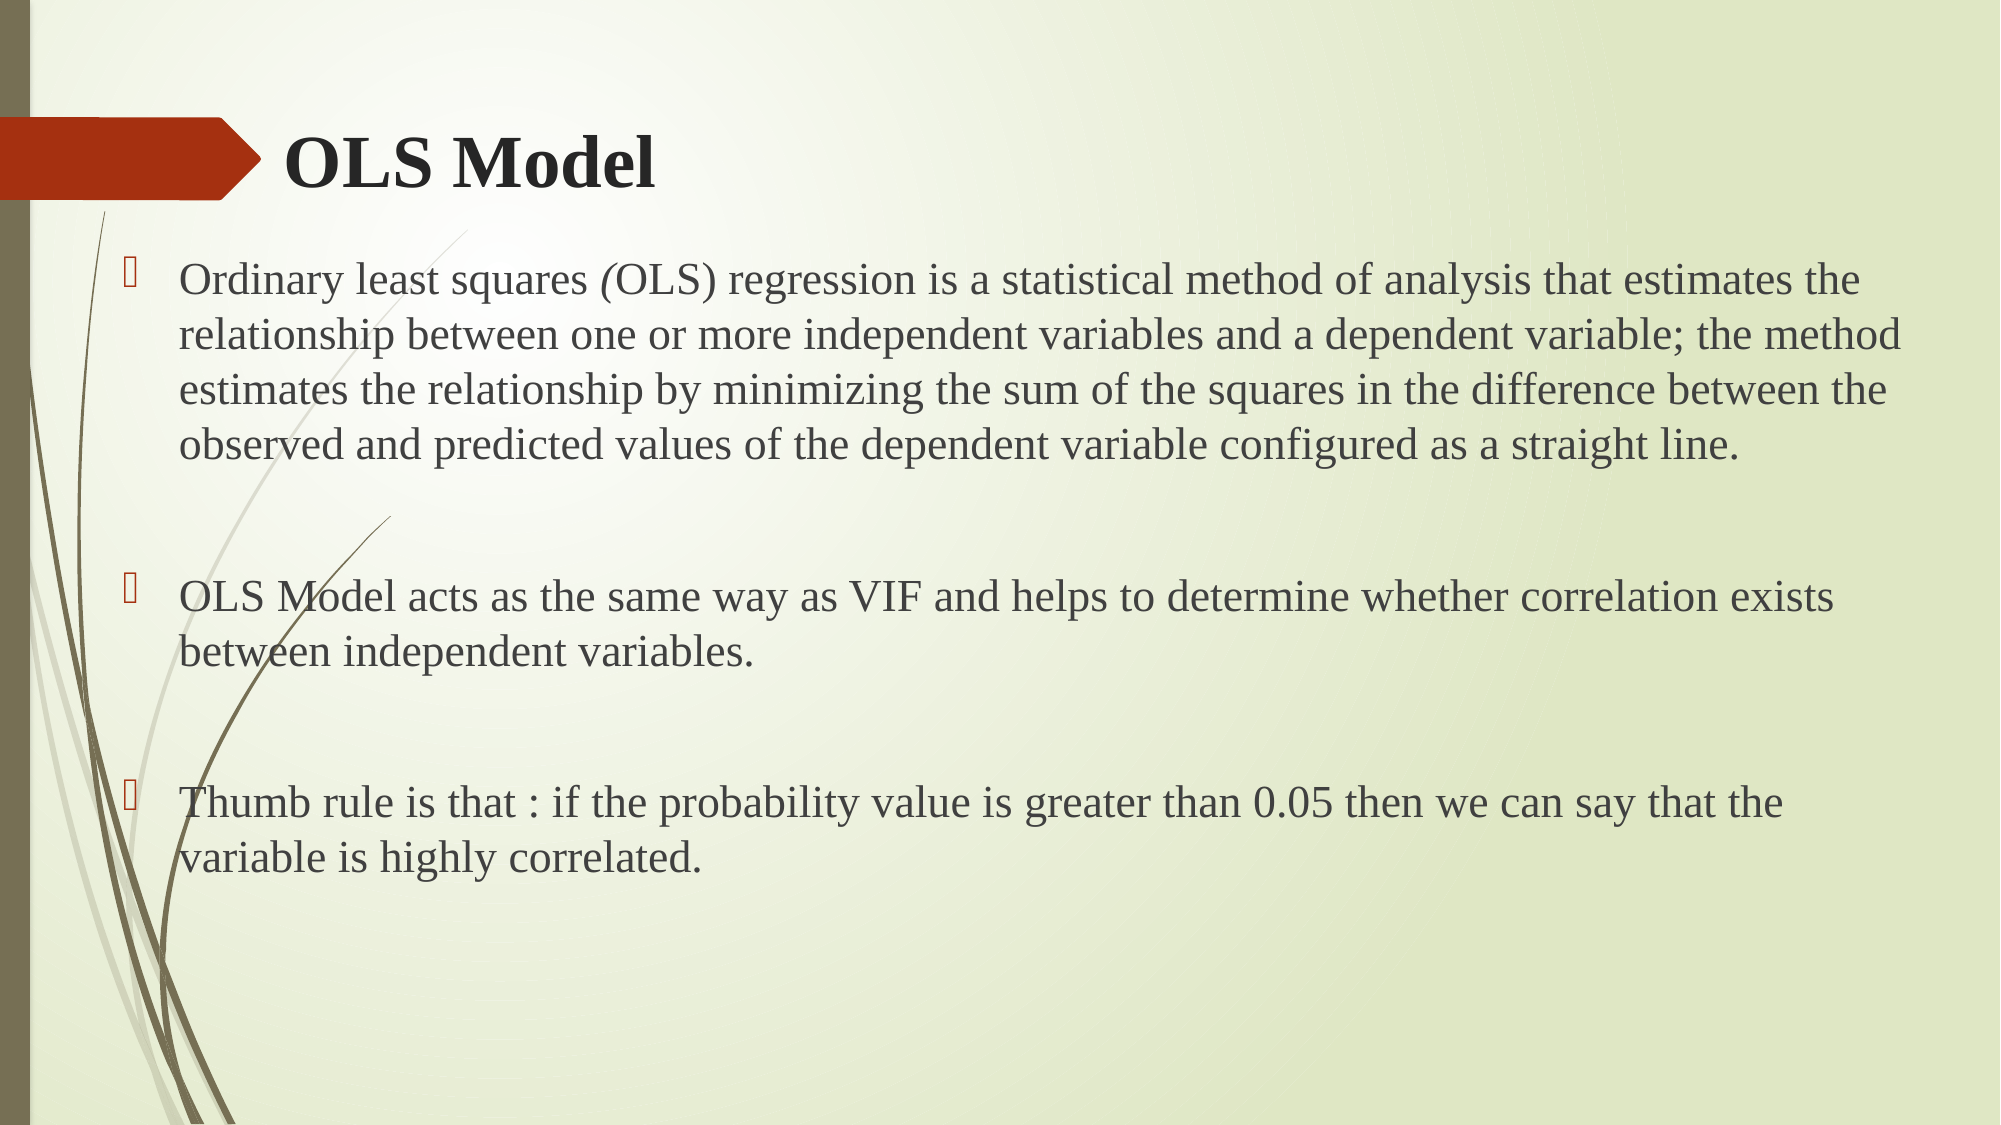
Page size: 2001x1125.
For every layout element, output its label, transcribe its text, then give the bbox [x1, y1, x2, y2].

title OLS Model [269, 105, 1731, 241]
list Ordinary least squares (OLS) regression is a statistical method of analysis that estimates the relationship between one or more independent variables and a dependent variable; the method estimates the relationship by minimizing the sum of the squares in the difference between the observed and predicted values of the dependent variable configured as a straight line. OLS Model acts as the same way as VIF and helps to determine whether correlation exists between independent variables. Thumb rule is that : if the probability value is greater than 0.05 then we can say that the variable is highly correlated. [107, 241, 1942, 1113]
